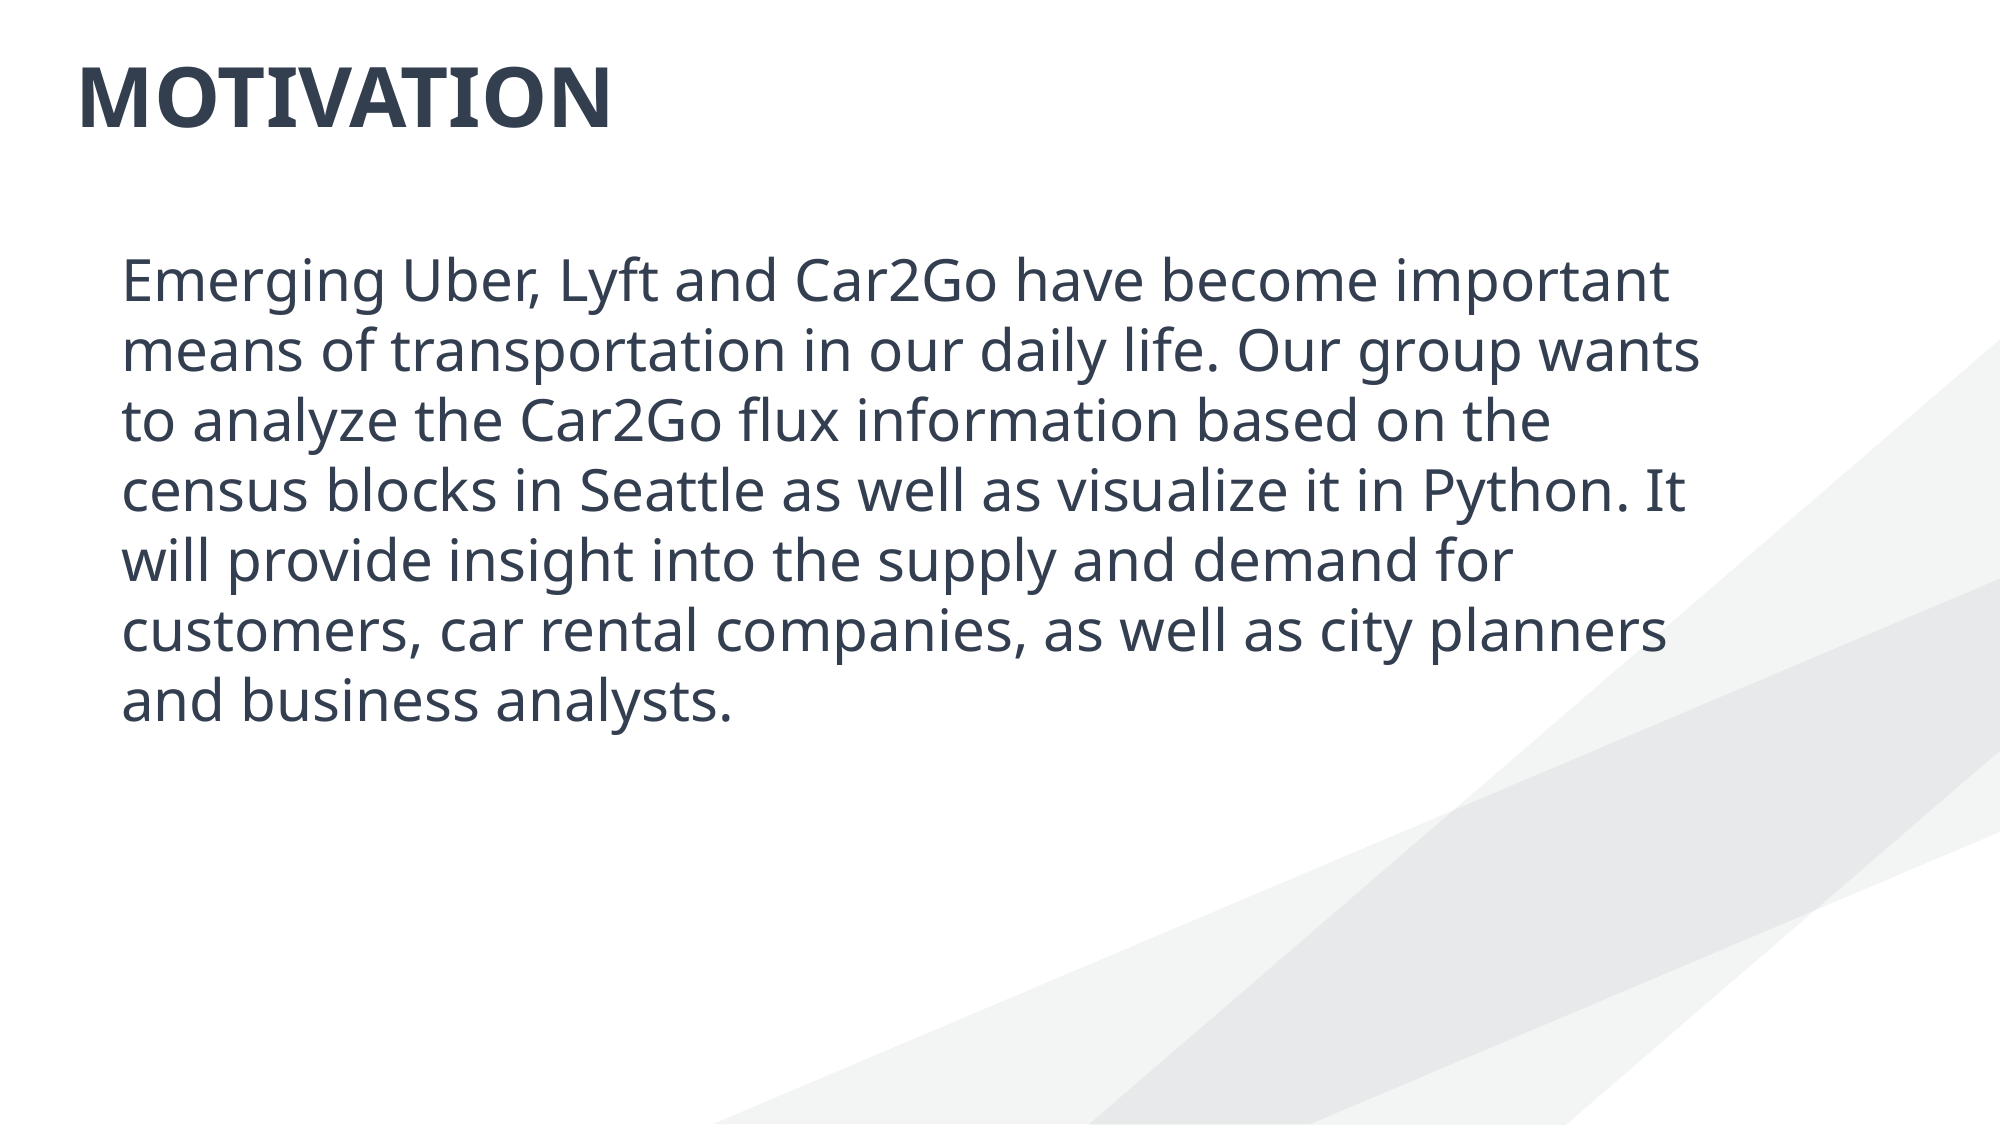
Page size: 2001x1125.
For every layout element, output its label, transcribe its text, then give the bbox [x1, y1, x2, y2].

list Emerging Uber, Lyft and Car2Go have become important means of transportation in our daily life. Our group wants to analyze the Car2Go flux information based on the census blocks in Seattle as well as visualize it in Python. It will provide insight into the supply and demand for customers, car rental companies, as well as city planners and business analysts. [106, 235, 1733, 836]
list MOTIVATION [61, 37, 920, 132]
